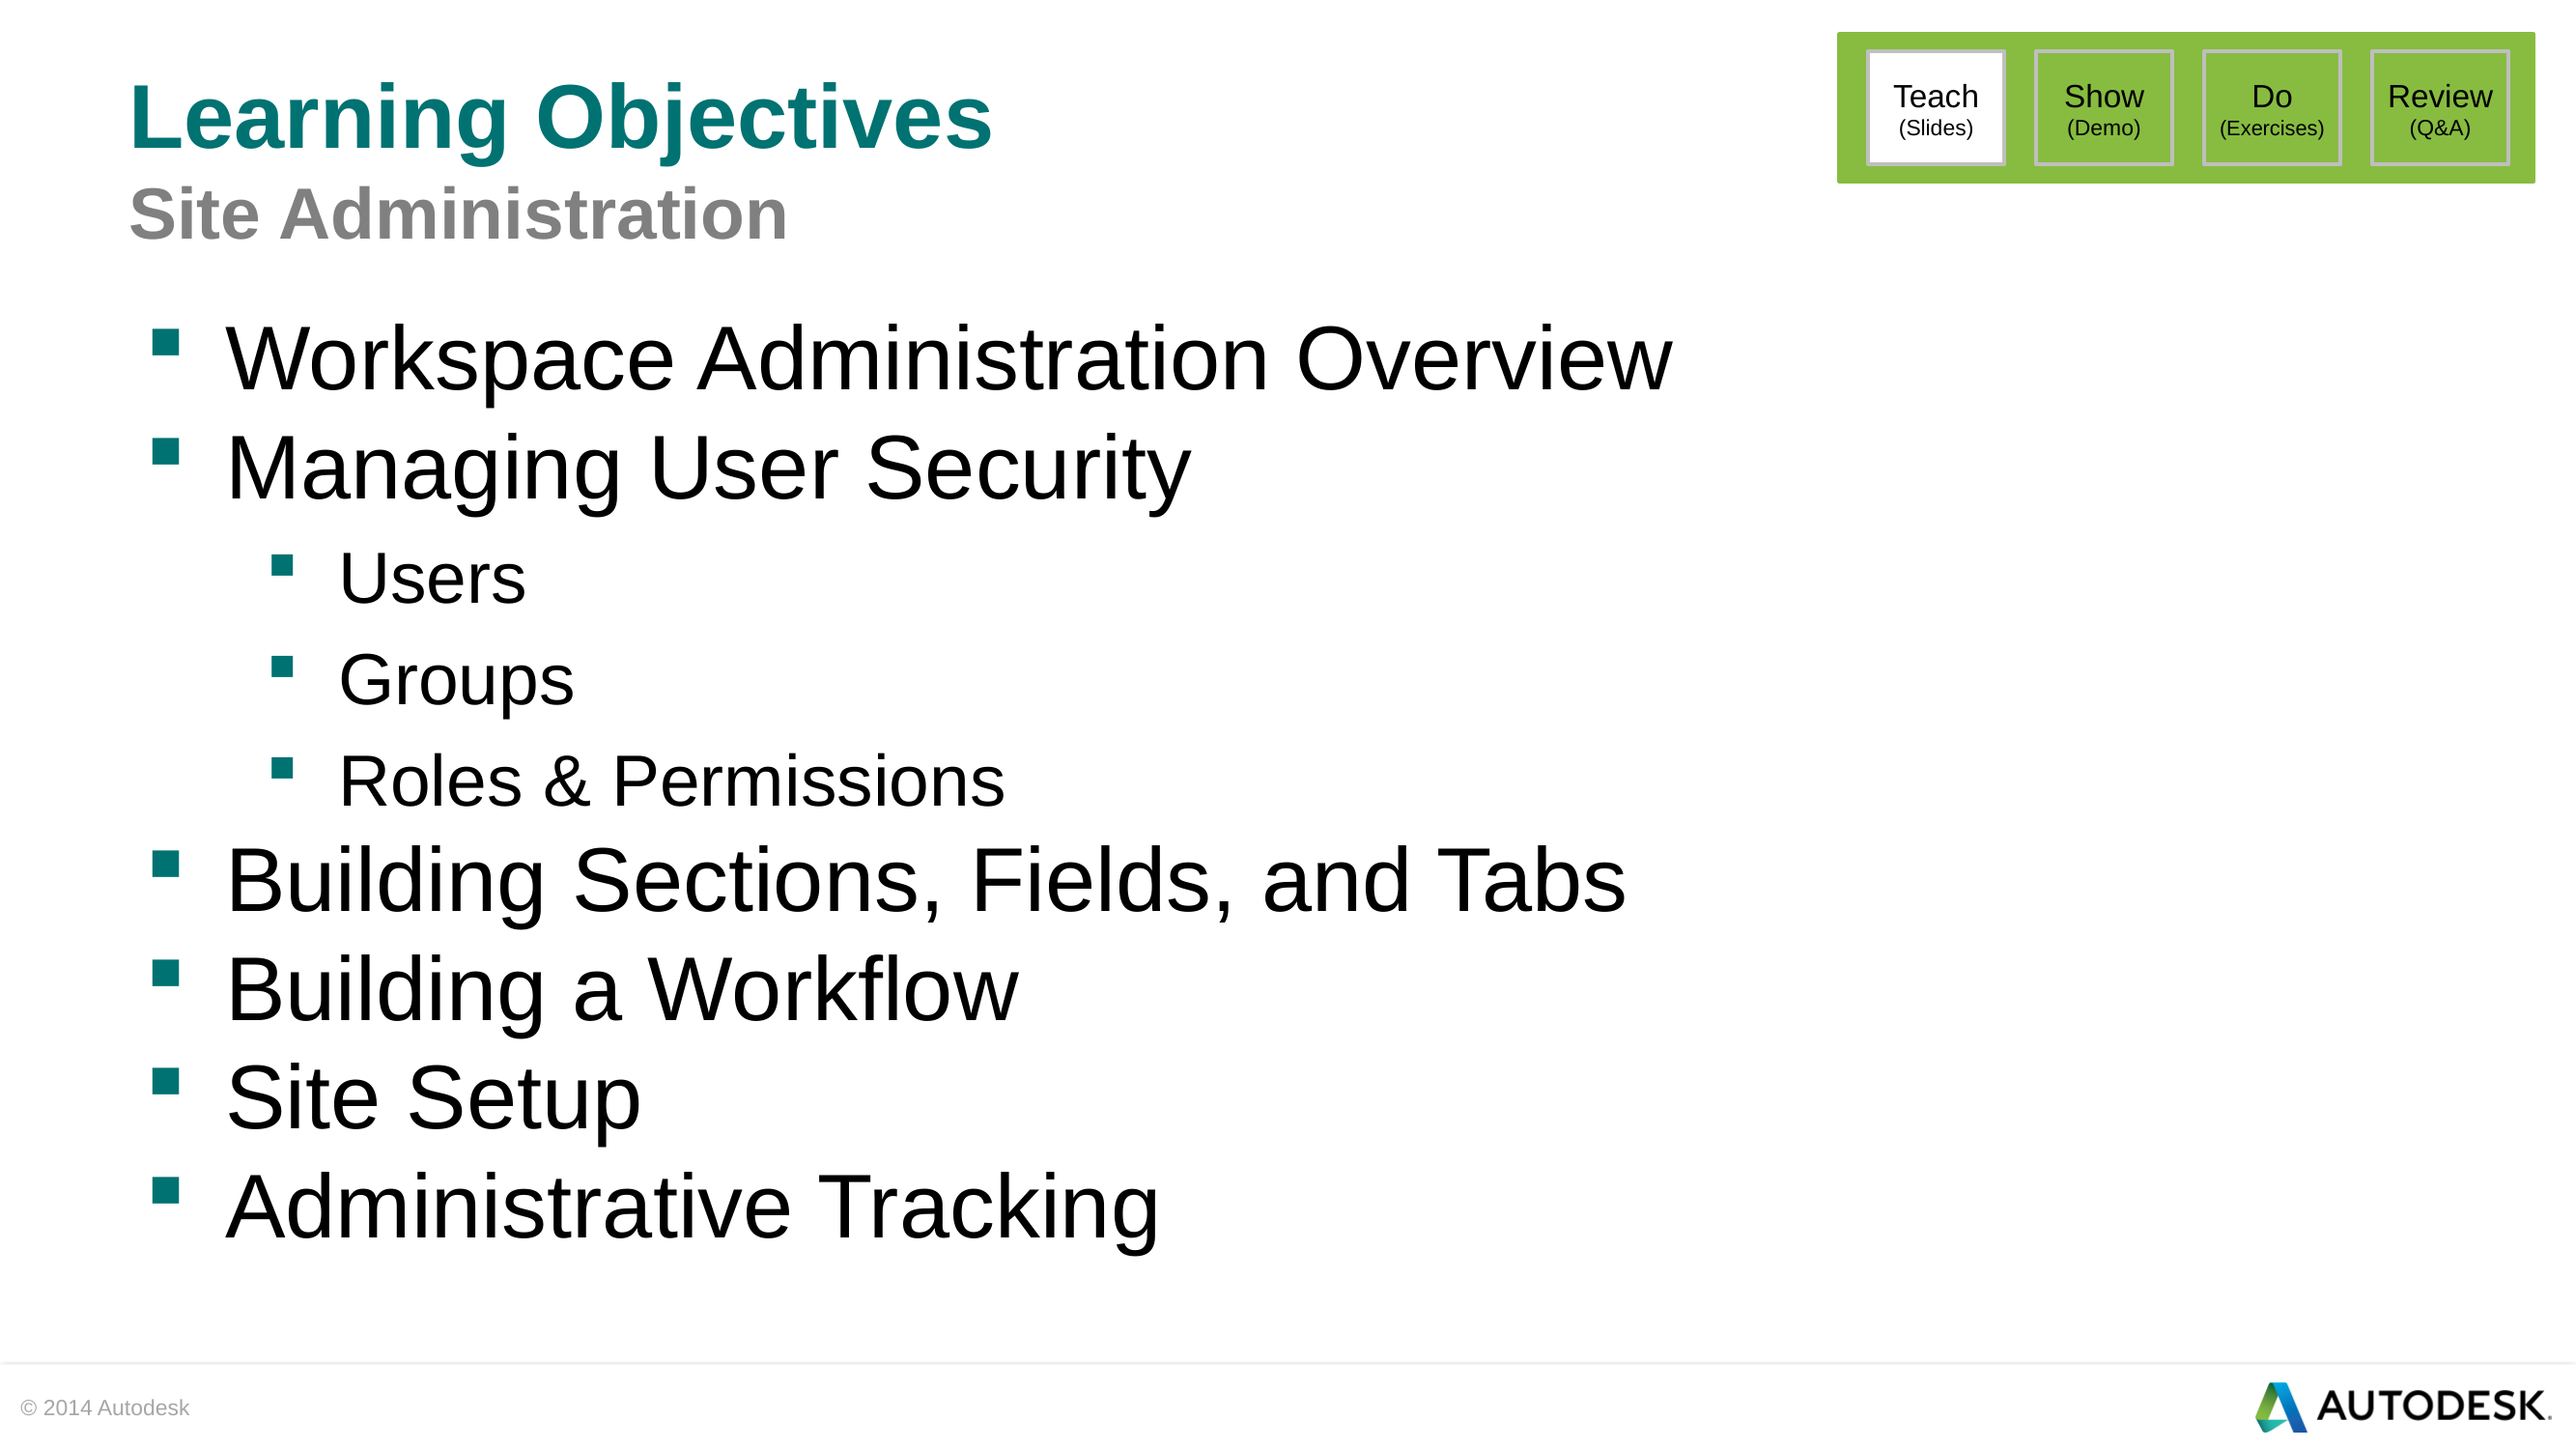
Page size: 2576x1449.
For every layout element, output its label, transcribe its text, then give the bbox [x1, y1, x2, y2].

list Workspace Administration Overview Managing User Security Users Groups Roles & Permissions Building Sections, Fields, and Tabs Building a Workflow Site Setup Administrative Tracking [128, 299, 2448, 1307]
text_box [1839, 34, 2534, 183]
title Learning Objectives Site Administration [128, 58, 2448, 254]
picture [2255, 1382, 2552, 1433]
